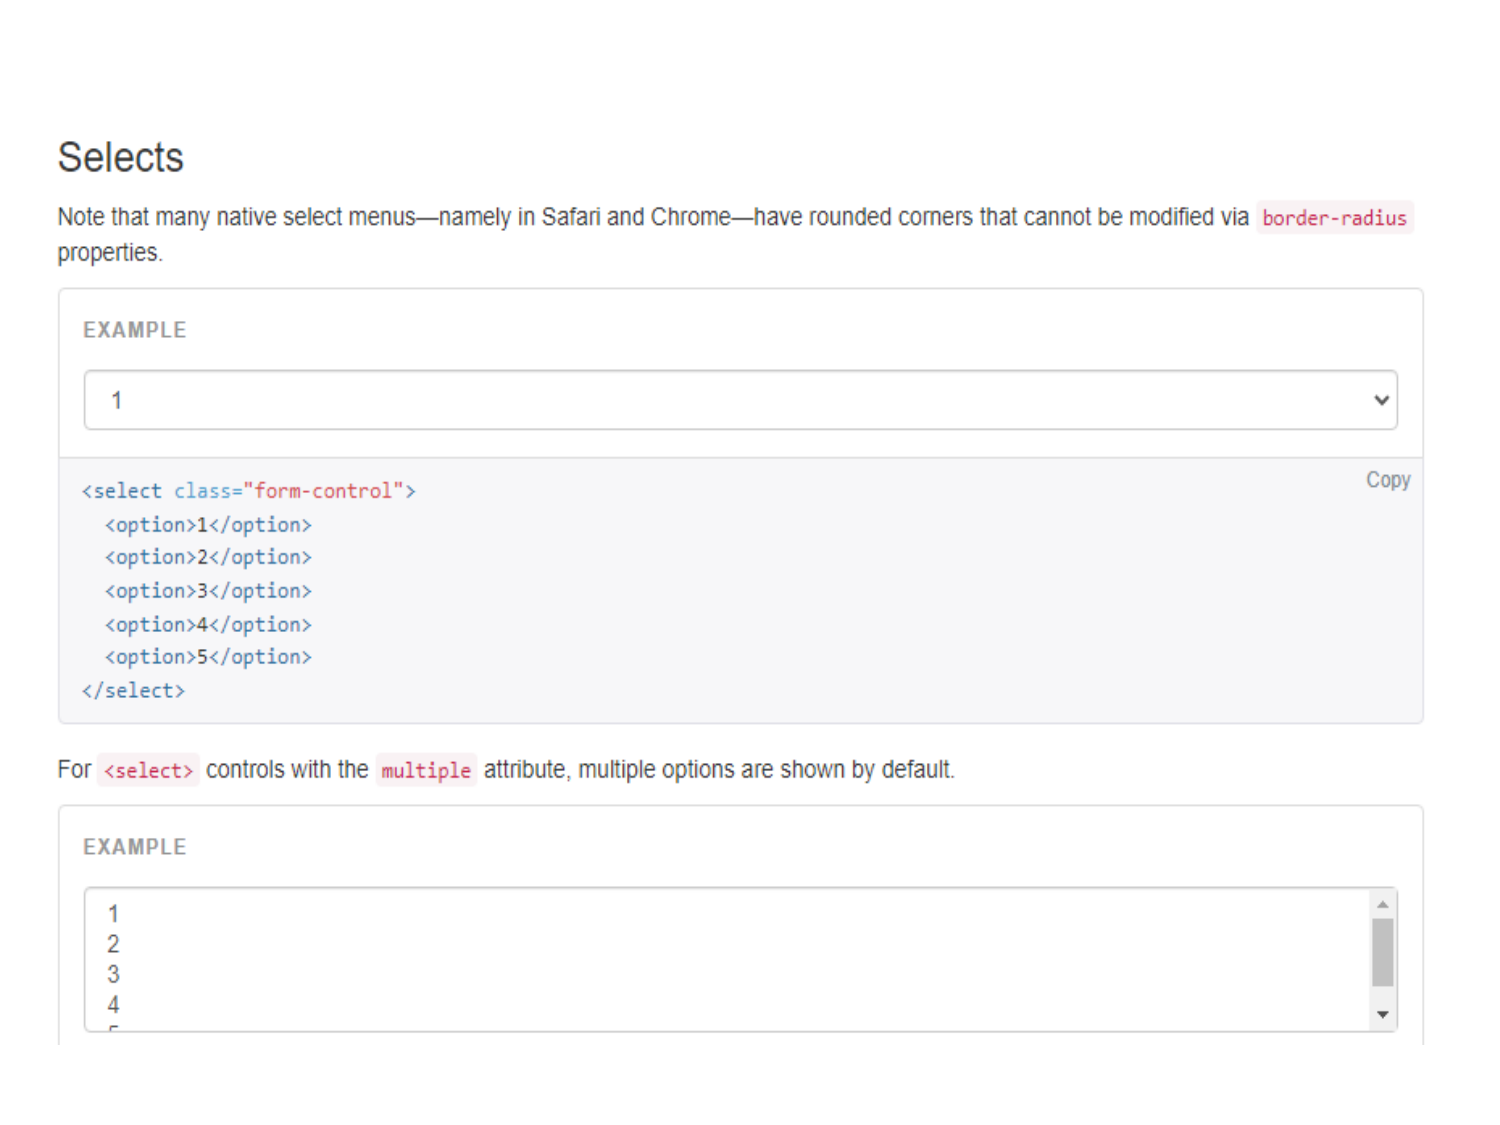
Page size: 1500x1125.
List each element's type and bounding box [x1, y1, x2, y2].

picture [44, 124, 1438, 1046]
